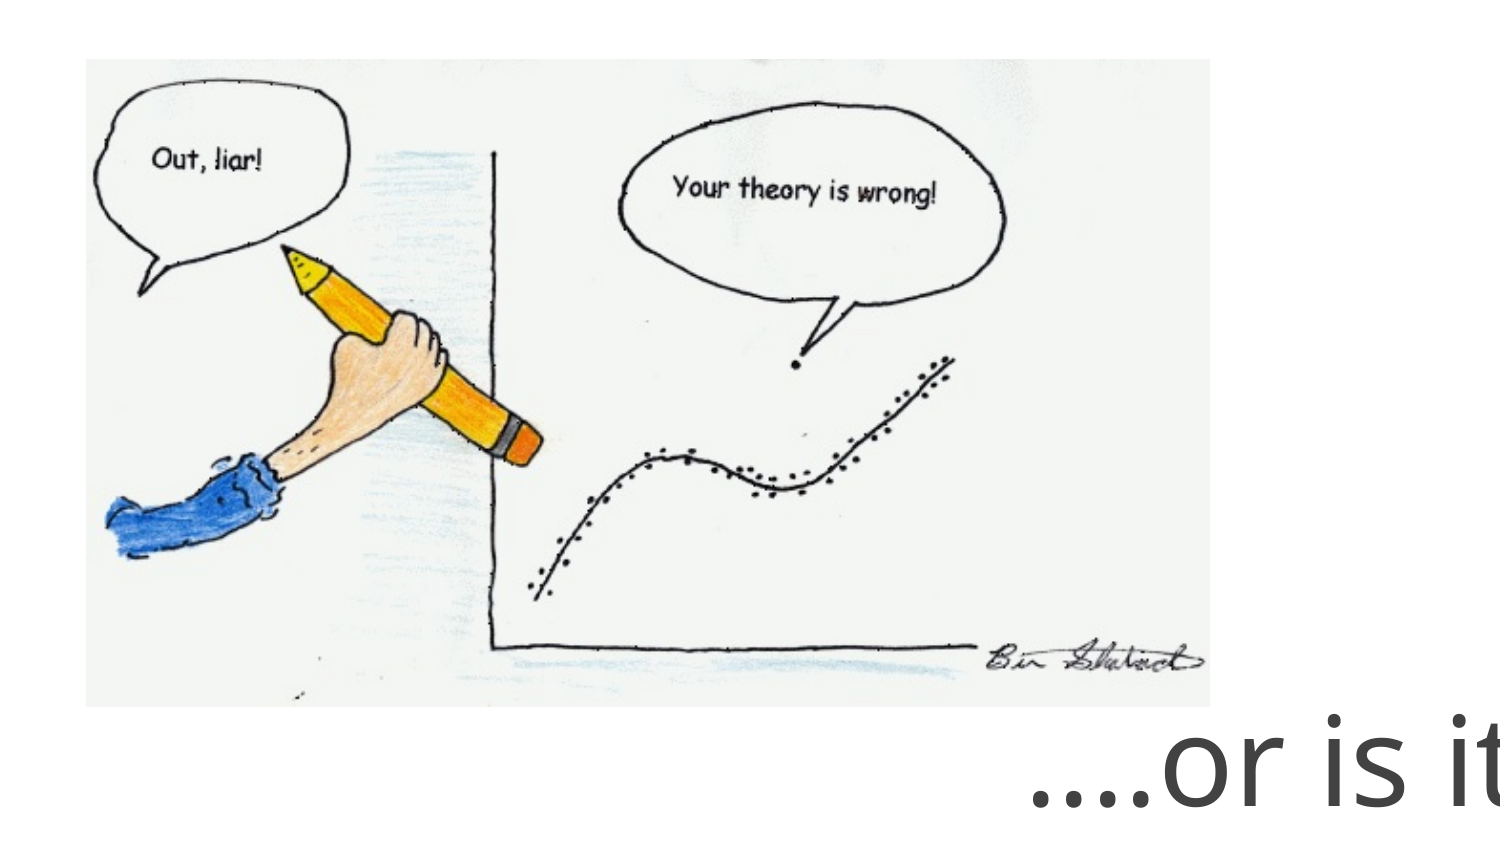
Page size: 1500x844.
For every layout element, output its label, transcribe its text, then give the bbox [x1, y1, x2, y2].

picture [86, 59, 1211, 707]
list ....or is it? [1009, 706, 1500, 806]
